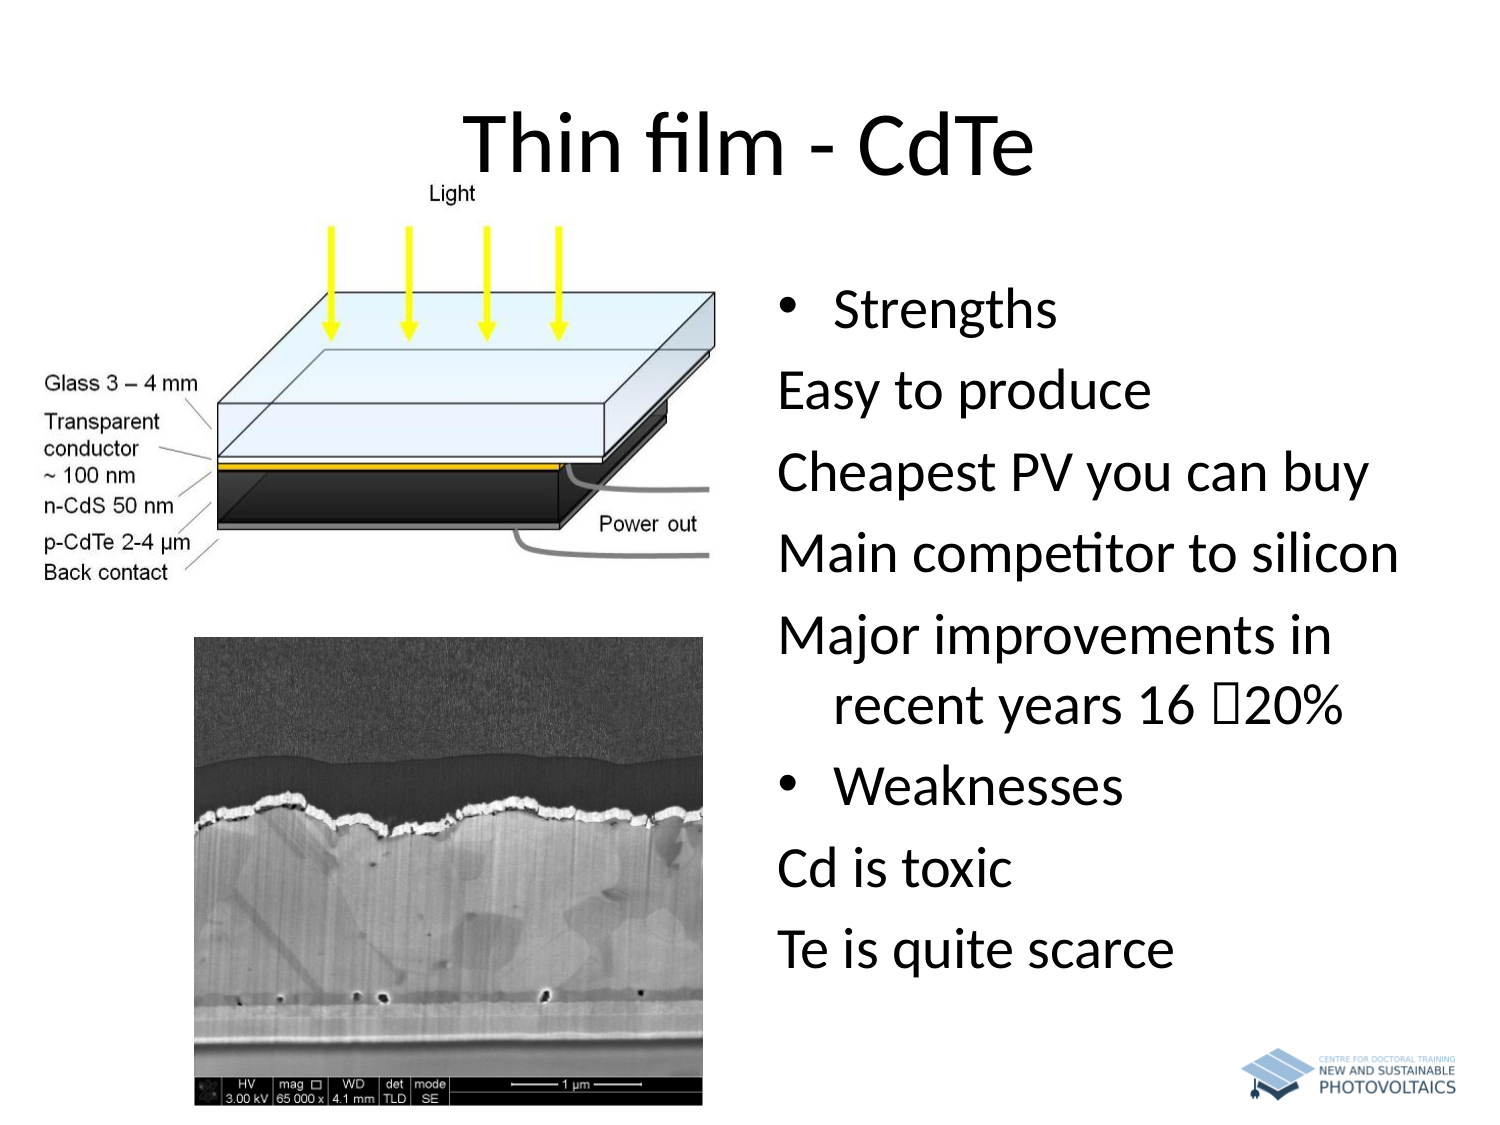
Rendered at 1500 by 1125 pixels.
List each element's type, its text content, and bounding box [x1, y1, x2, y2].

picture [194, 637, 703, 1106]
title Thin film - CdTe [75, 45, 1425, 233]
picture [29, 172, 717, 590]
list Strengths Easy to produce Cheapest PV you can buy Main competitor to silicon Major improvements in recent years 16 20% Weaknesses Cd is toxic Te is quite scarce [762, 262, 1425, 1005]
picture [1237, 1046, 1459, 1104]
